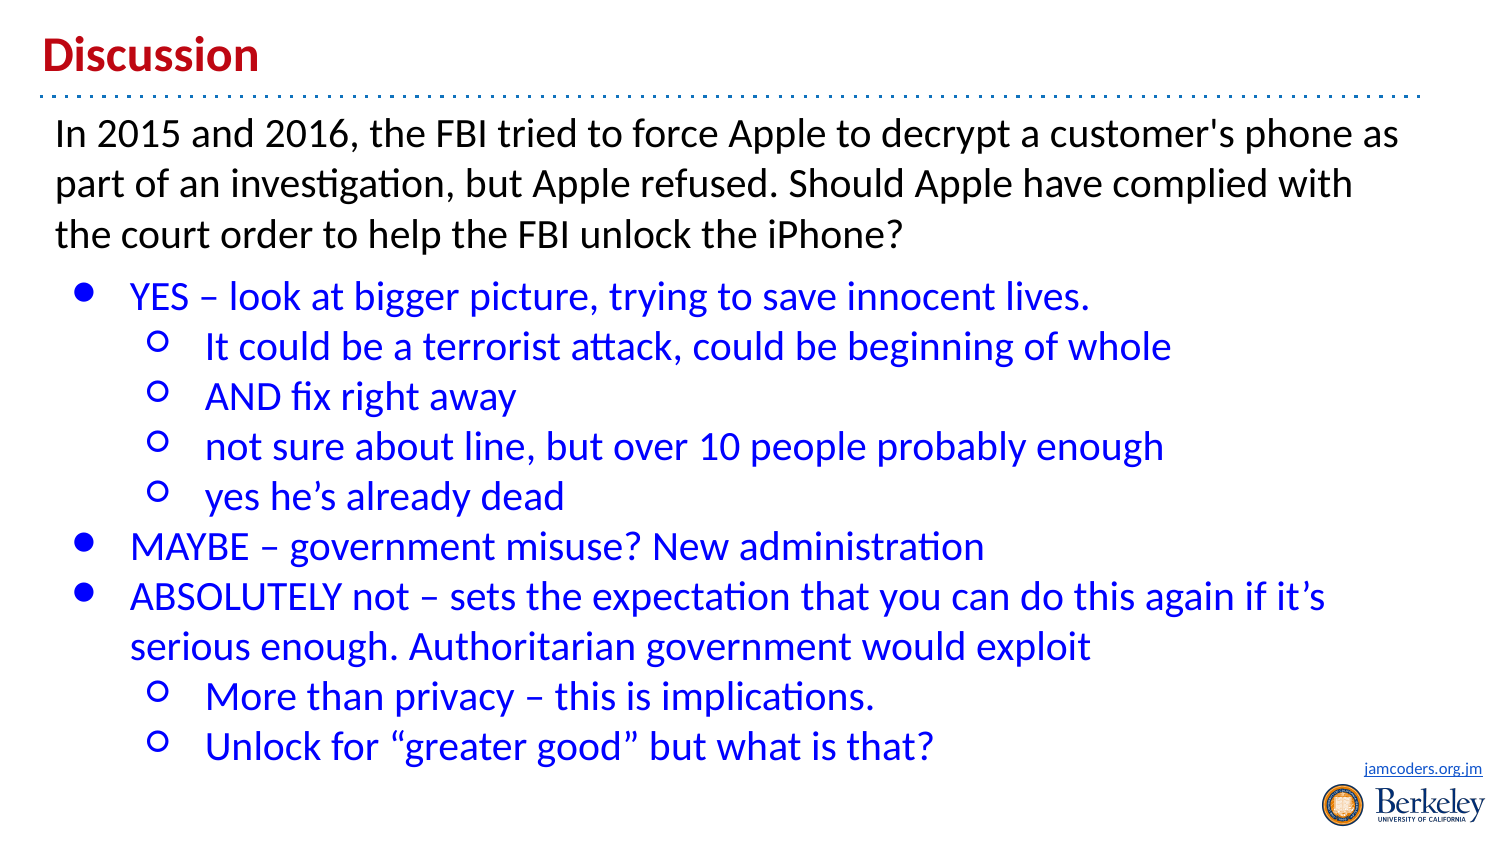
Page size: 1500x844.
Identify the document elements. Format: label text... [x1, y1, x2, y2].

title Discussion [27, 15, 1378, 97]
picture [1321, 782, 1486, 827]
list In 2015 and 2016, the FBI tried to force Apple to decrypt a customer's phone as part of an investigation, but Apple refused. Should Apple have complied with the court order to help the FBI unlock the iPhone? YES – look at bigger picture, trying to save innocent lives. It could be a terrorist attack, could be beginning of whole AND fix right away not sure about line, but over 10 people probably enough yes he’s already dead MAYBE – government misuse? New administration ABSOLUTELY not – sets the expectation that you can do this again if it’s serious enough. Authoritarian government would exploit More than privacy – this is implications. Unlock for “greater good” but what is that? [39, 91, 1425, 773]
